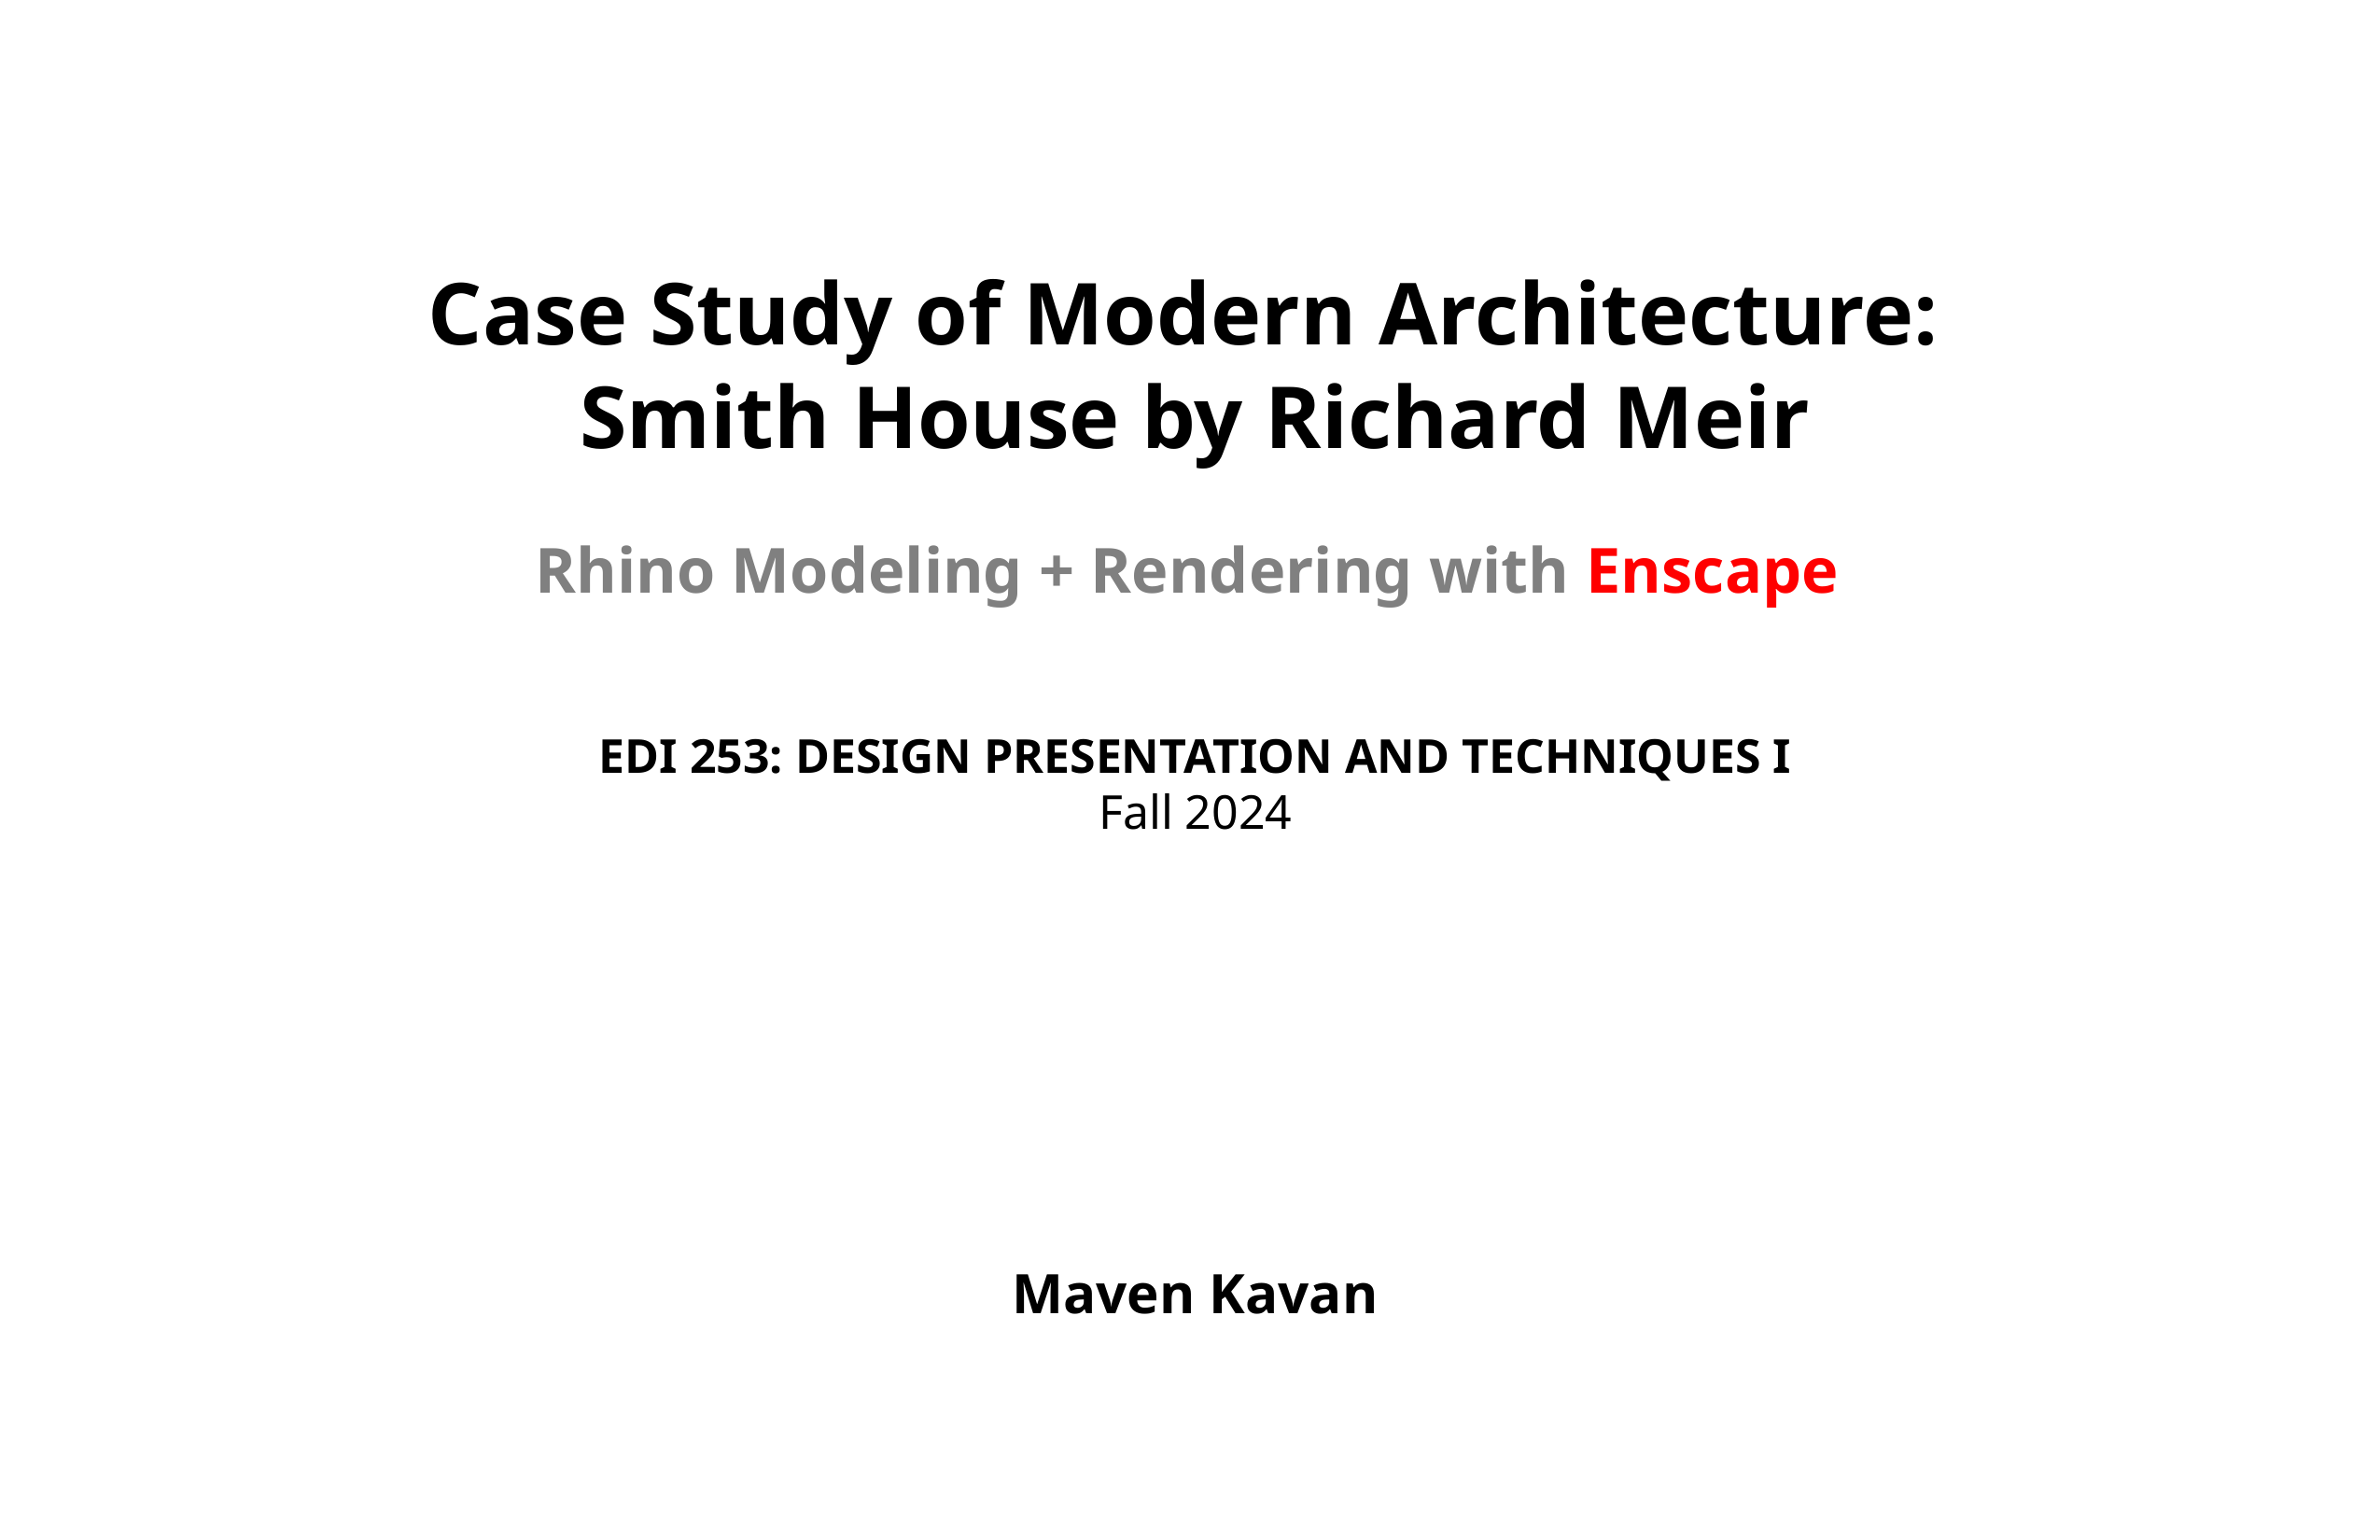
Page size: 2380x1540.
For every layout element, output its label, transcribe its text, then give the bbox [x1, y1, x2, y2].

text_box Maven Kavan [608, 1252, 1783, 1332]
text_box Case Study of Modern Architecture: Smith House by Richard Meir Rhino Modeling + Rendering with Enscape EDI 253: DESIGN PRESENTATION AND TECHNIQUES I Fall 2024 [83, 252, 2307, 846]
